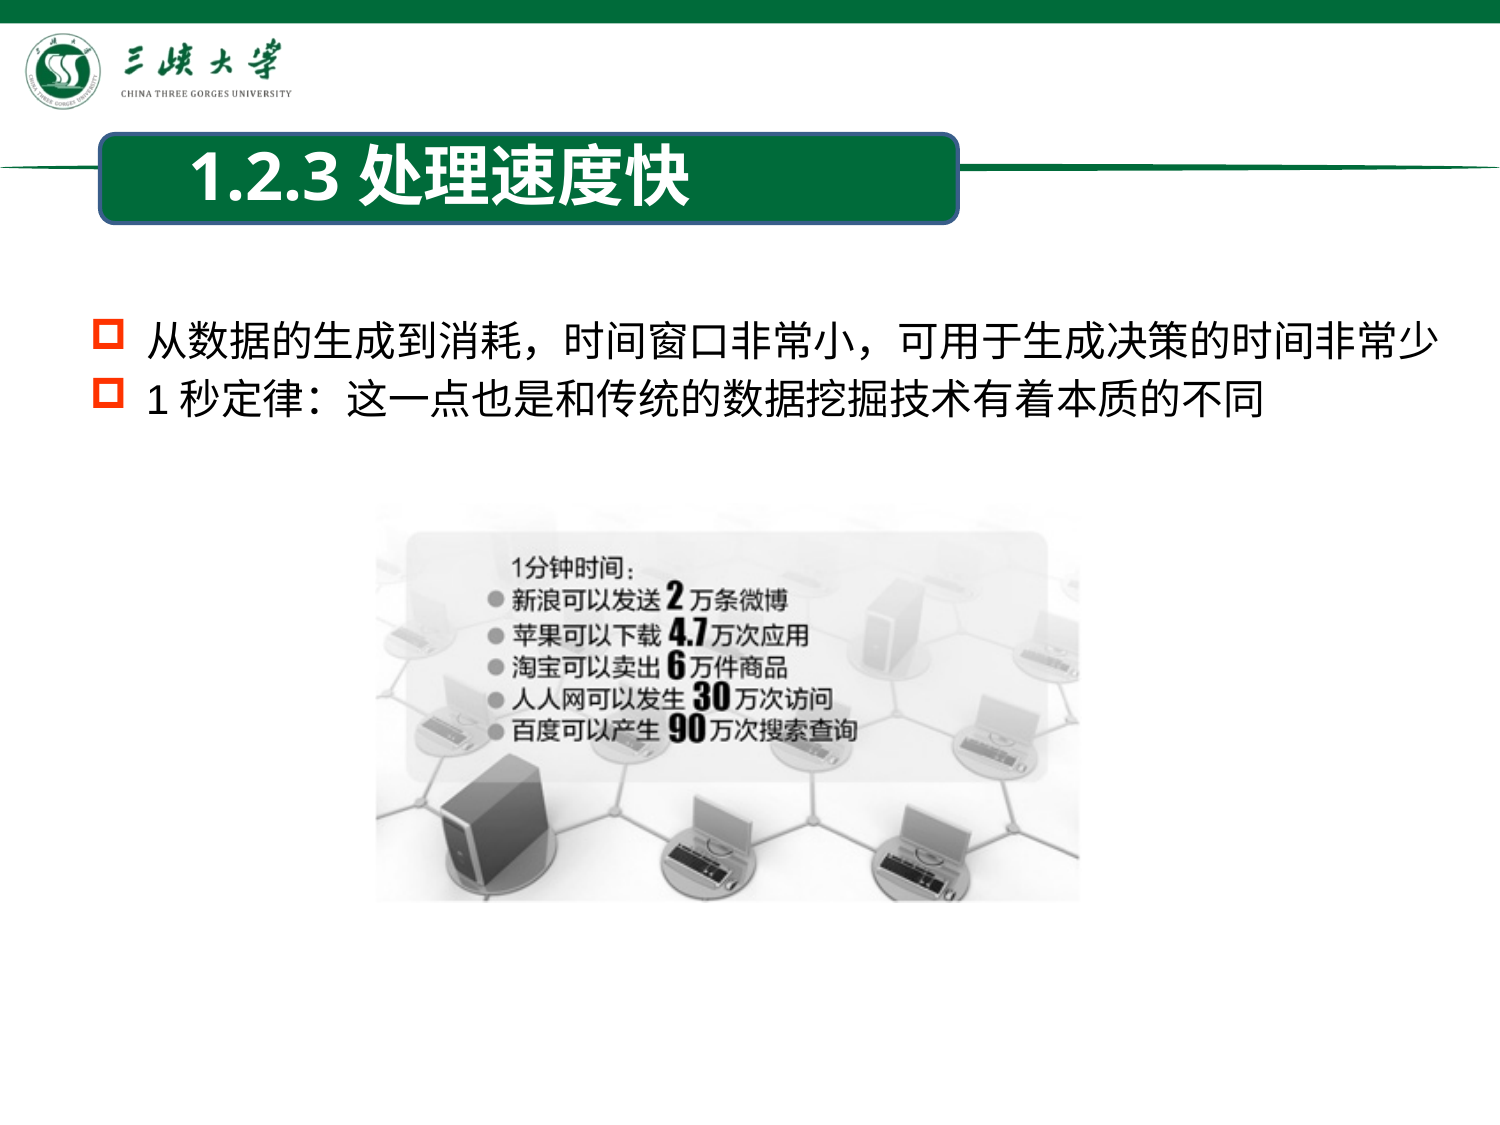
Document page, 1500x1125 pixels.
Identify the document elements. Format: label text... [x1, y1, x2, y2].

text_box 从数据的生成到消耗，时间窗口非常小，可用于生成决策的时间非常少 1秒定律：这一点也是和传统的数据挖掘技术有着本质的不同 [75, 307, 1463, 1050]
picture [11, 13, 305, 118]
text_box [951, 136, 958, 221]
text_box [972, 295, 1500, 385]
text_box 1.2.3处理速度快 [173, 126, 951, 222]
text_box [958, 163, 1500, 172]
picture [374, 502, 1082, 903]
text_box [0, 0, 1500, 24]
text_box [0, 165, 100, 170]
text_box [100, 134, 949, 224]
